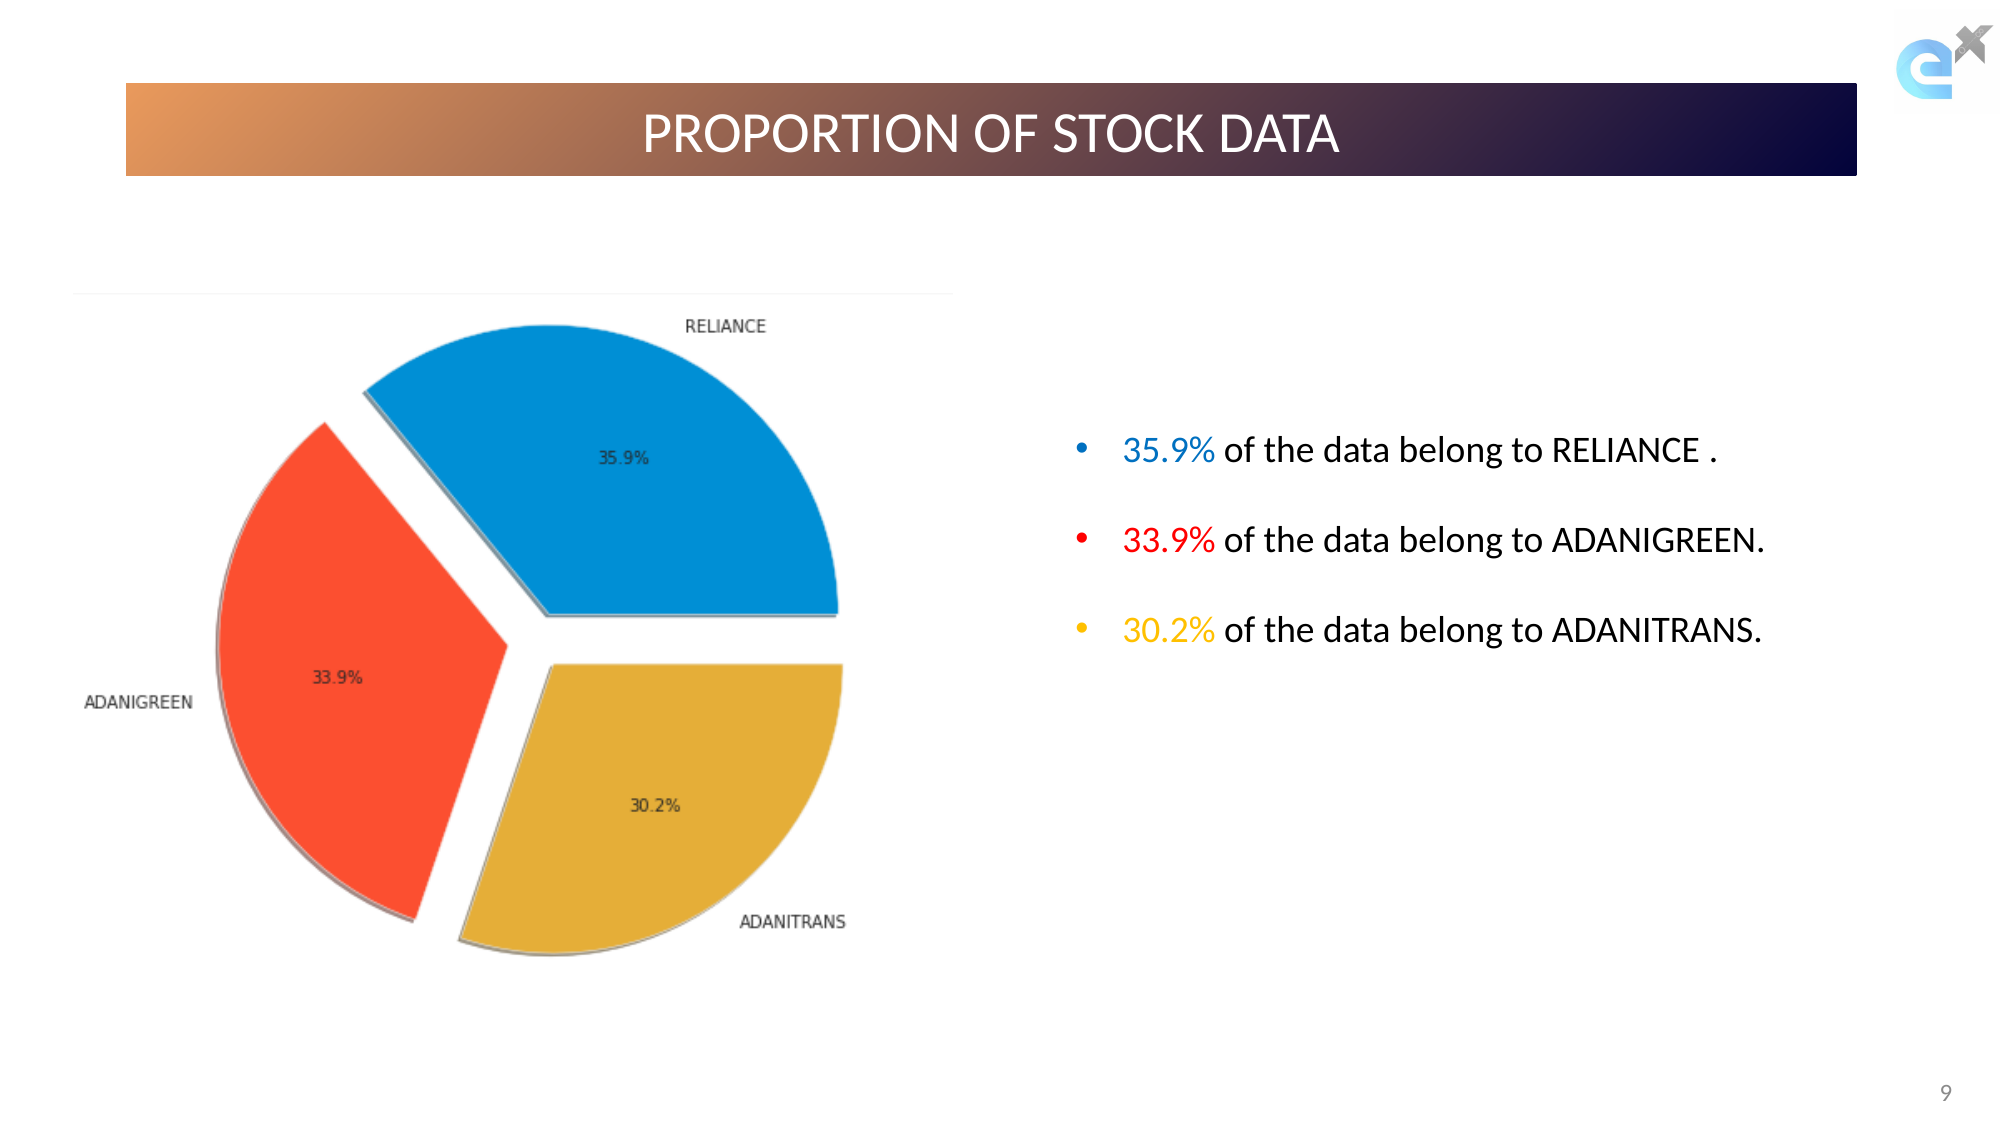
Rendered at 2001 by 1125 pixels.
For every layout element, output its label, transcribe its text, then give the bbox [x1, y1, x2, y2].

text_box PROPORTION OF STOCK DATA [125, 83, 1857, 176]
text_box 35.9% of the data belong to RELIANCE . 33.9% of the data belong to ADANIGREEN. 30.2% of the data belong to ADANITRANS. [1060, 417, 1816, 658]
slide_number 9 [1894, 1061, 1968, 1121]
picture [1894, 9, 2000, 114]
picture [73, 293, 953, 1000]
